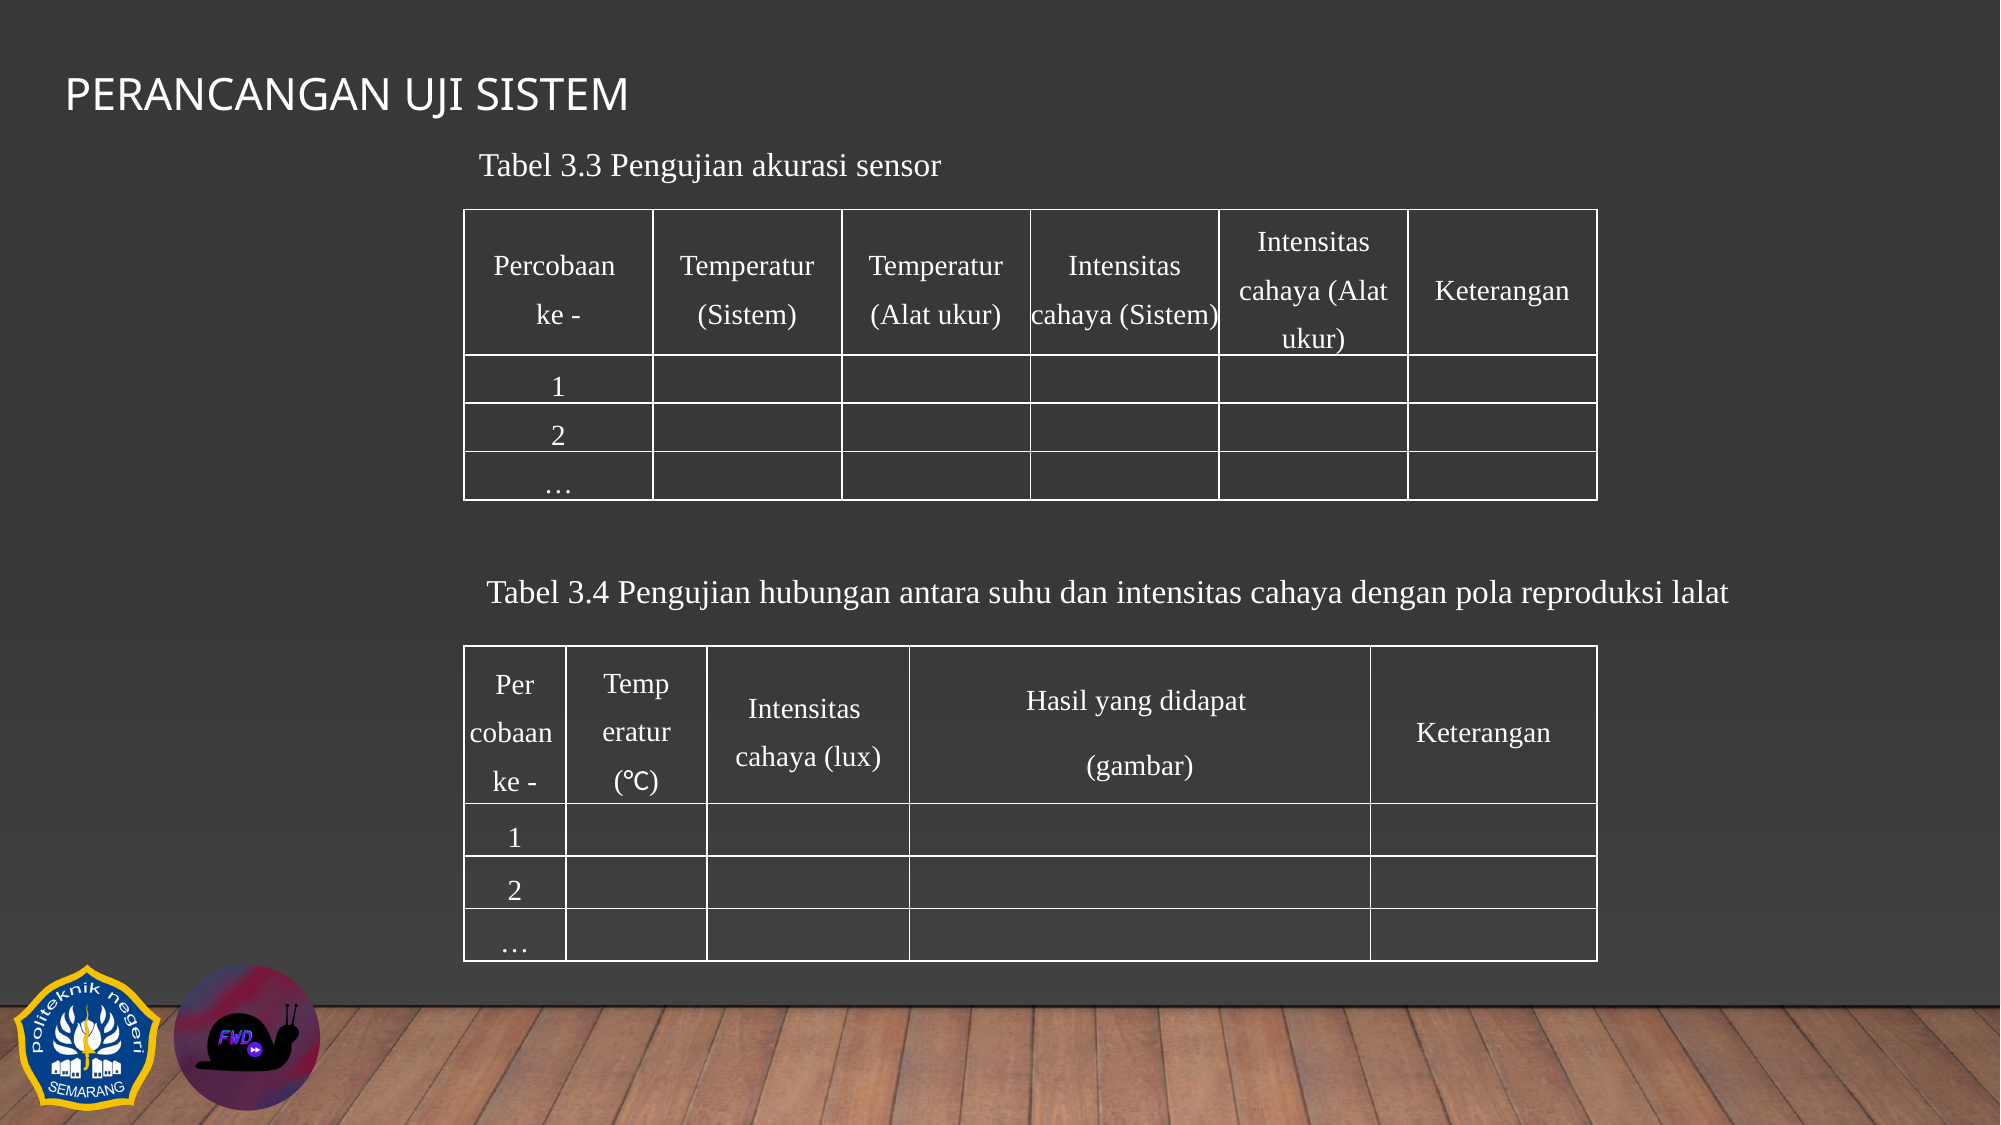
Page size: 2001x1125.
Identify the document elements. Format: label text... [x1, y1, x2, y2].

table_cell [1371, 804, 1596, 855]
table_header Per cobaan ke - [465, 647, 565, 803]
table_cell … [465, 909, 565, 960]
table_header Percobaan ke - [465, 210, 652, 354]
text_box Tabel 3.4 Pengujian hubungan antara suhu dan intensitas cahaya dengan pola reproduksi lalat [471, 562, 1747, 618]
picture [0, 1005, 2000, 1125]
table_header Temperatur (Sistem) [654, 210, 841, 354]
table_cell [1031, 452, 1218, 499]
table_cell [708, 804, 909, 855]
table_header Temperatur (Alat ukur) [843, 210, 1030, 354]
table_cell [1409, 452, 1596, 499]
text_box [13, 964, 321, 1111]
table_cell [1031, 356, 1218, 402]
table_cell [1220, 356, 1407, 402]
table_cell [1220, 452, 1407, 499]
table_cell 2 [465, 857, 565, 908]
table_header Keterangan [1409, 210, 1596, 354]
table_header Intensitas cahaya (lux) [708, 647, 909, 803]
table_cell [567, 804, 706, 855]
table_cell … [465, 452, 652, 499]
table_cell [654, 452, 841, 499]
table_cell [843, 356, 1030, 402]
table_cell [843, 404, 1030, 451]
table_cell [708, 857, 909, 908]
table_cell [1409, 356, 1596, 402]
table_cell [1371, 909, 1596, 960]
table_cell [1371, 857, 1596, 908]
table_header Intensitas cahaya (Alat ukur) [1220, 210, 1407, 354]
table_cell 1 [465, 356, 652, 402]
title PERANCANGAN uji SISTEM [49, 40, 661, 152]
table_header Keterangan [1371, 647, 1596, 803]
table_cell [1031, 404, 1218, 451]
table_cell [843, 452, 1030, 499]
table_cell [910, 909, 1370, 960]
table_cell [567, 909, 706, 960]
table_cell [910, 804, 1370, 855]
table_header Temp eratur (°C) [567, 647, 706, 803]
table_cell [1409, 404, 1596, 451]
text_box Tabel 3.3 Pengujian akurasi sensor [463, 135, 1951, 191]
table_cell [654, 356, 841, 402]
table_cell [567, 857, 706, 908]
table_cell 2 [465, 404, 652, 451]
table_cell 1 [465, 804, 565, 855]
table_cell [708, 909, 909, 960]
table_cell [1220, 404, 1407, 451]
table_header Hasil yang didapat (gambar) [910, 647, 1370, 803]
table_cell [910, 857, 1370, 908]
table_header Intensitas cahaya (Sistem) [1031, 210, 1218, 354]
table_cell [654, 404, 841, 451]
